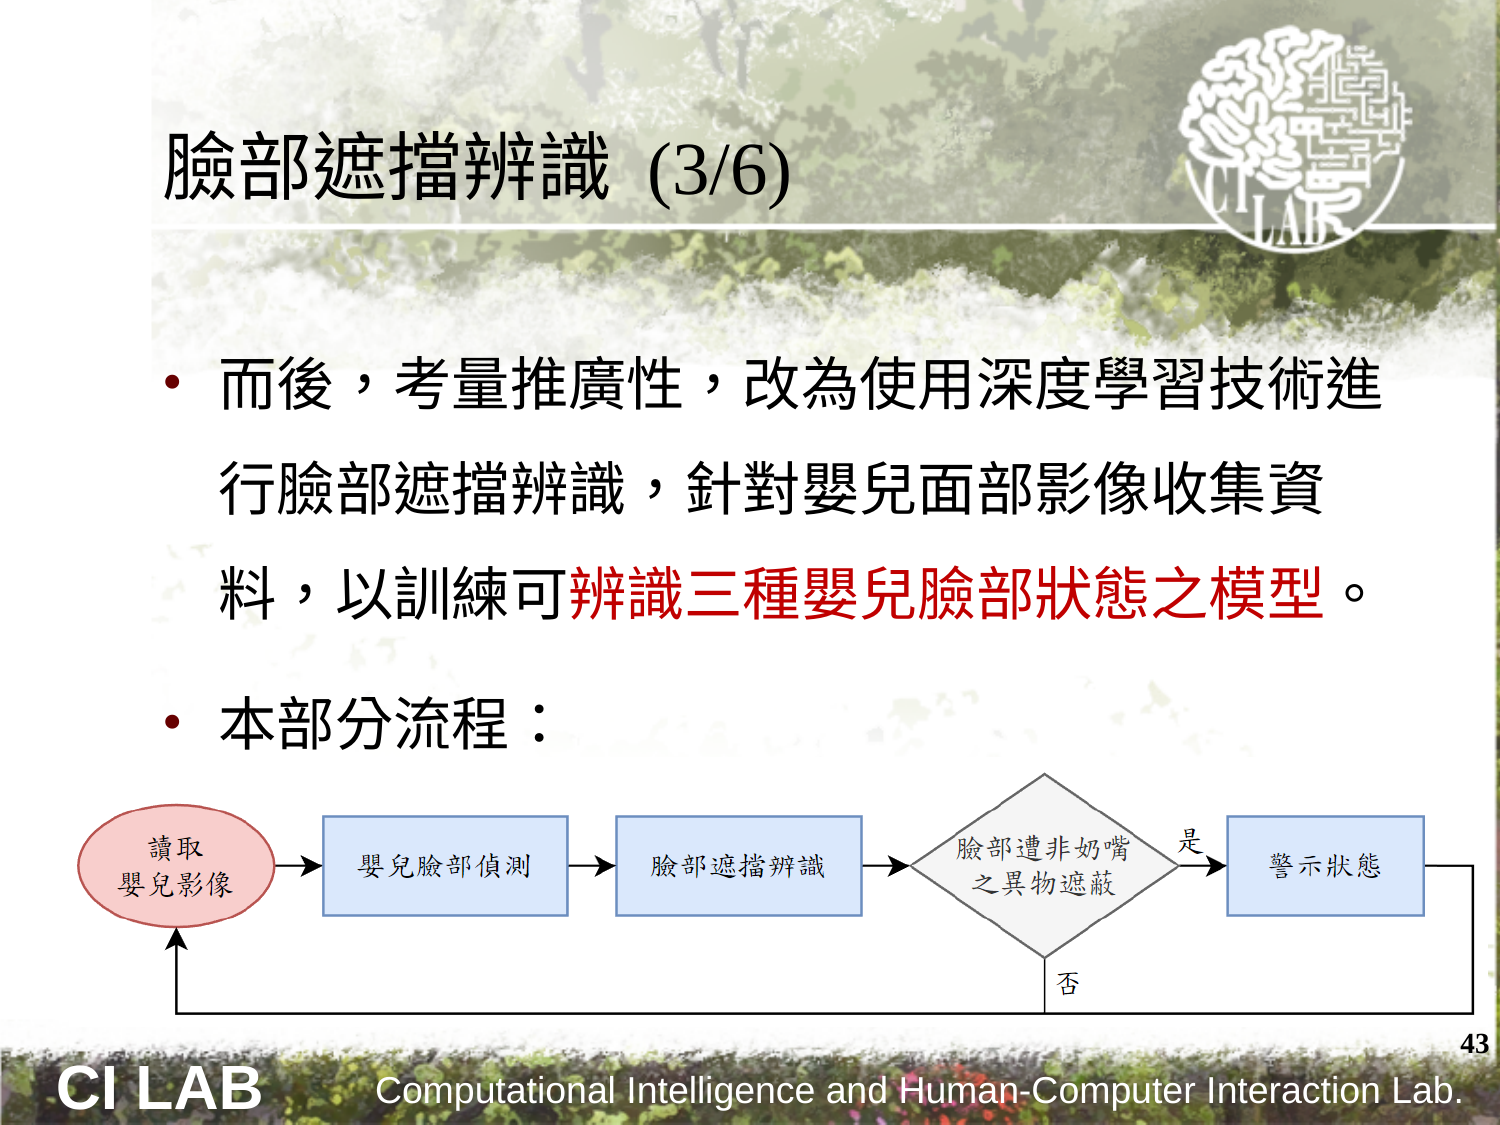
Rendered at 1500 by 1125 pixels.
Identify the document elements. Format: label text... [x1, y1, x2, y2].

slide_number 43 [1426, 985, 1500, 1067]
title 臉部遮擋辨識 (3/6) [147, 31, 1448, 219]
text_box 而後，考量推廣性，改為使用深度學習技術進行臉部遮擋辨識，針對嬰兒面部影像收集資料，以訓練可辨識三種嬰兒臉部狀態之模型。 本部分流程： [147, 304, 1410, 756]
picture [0, 0, 1500, 1125]
